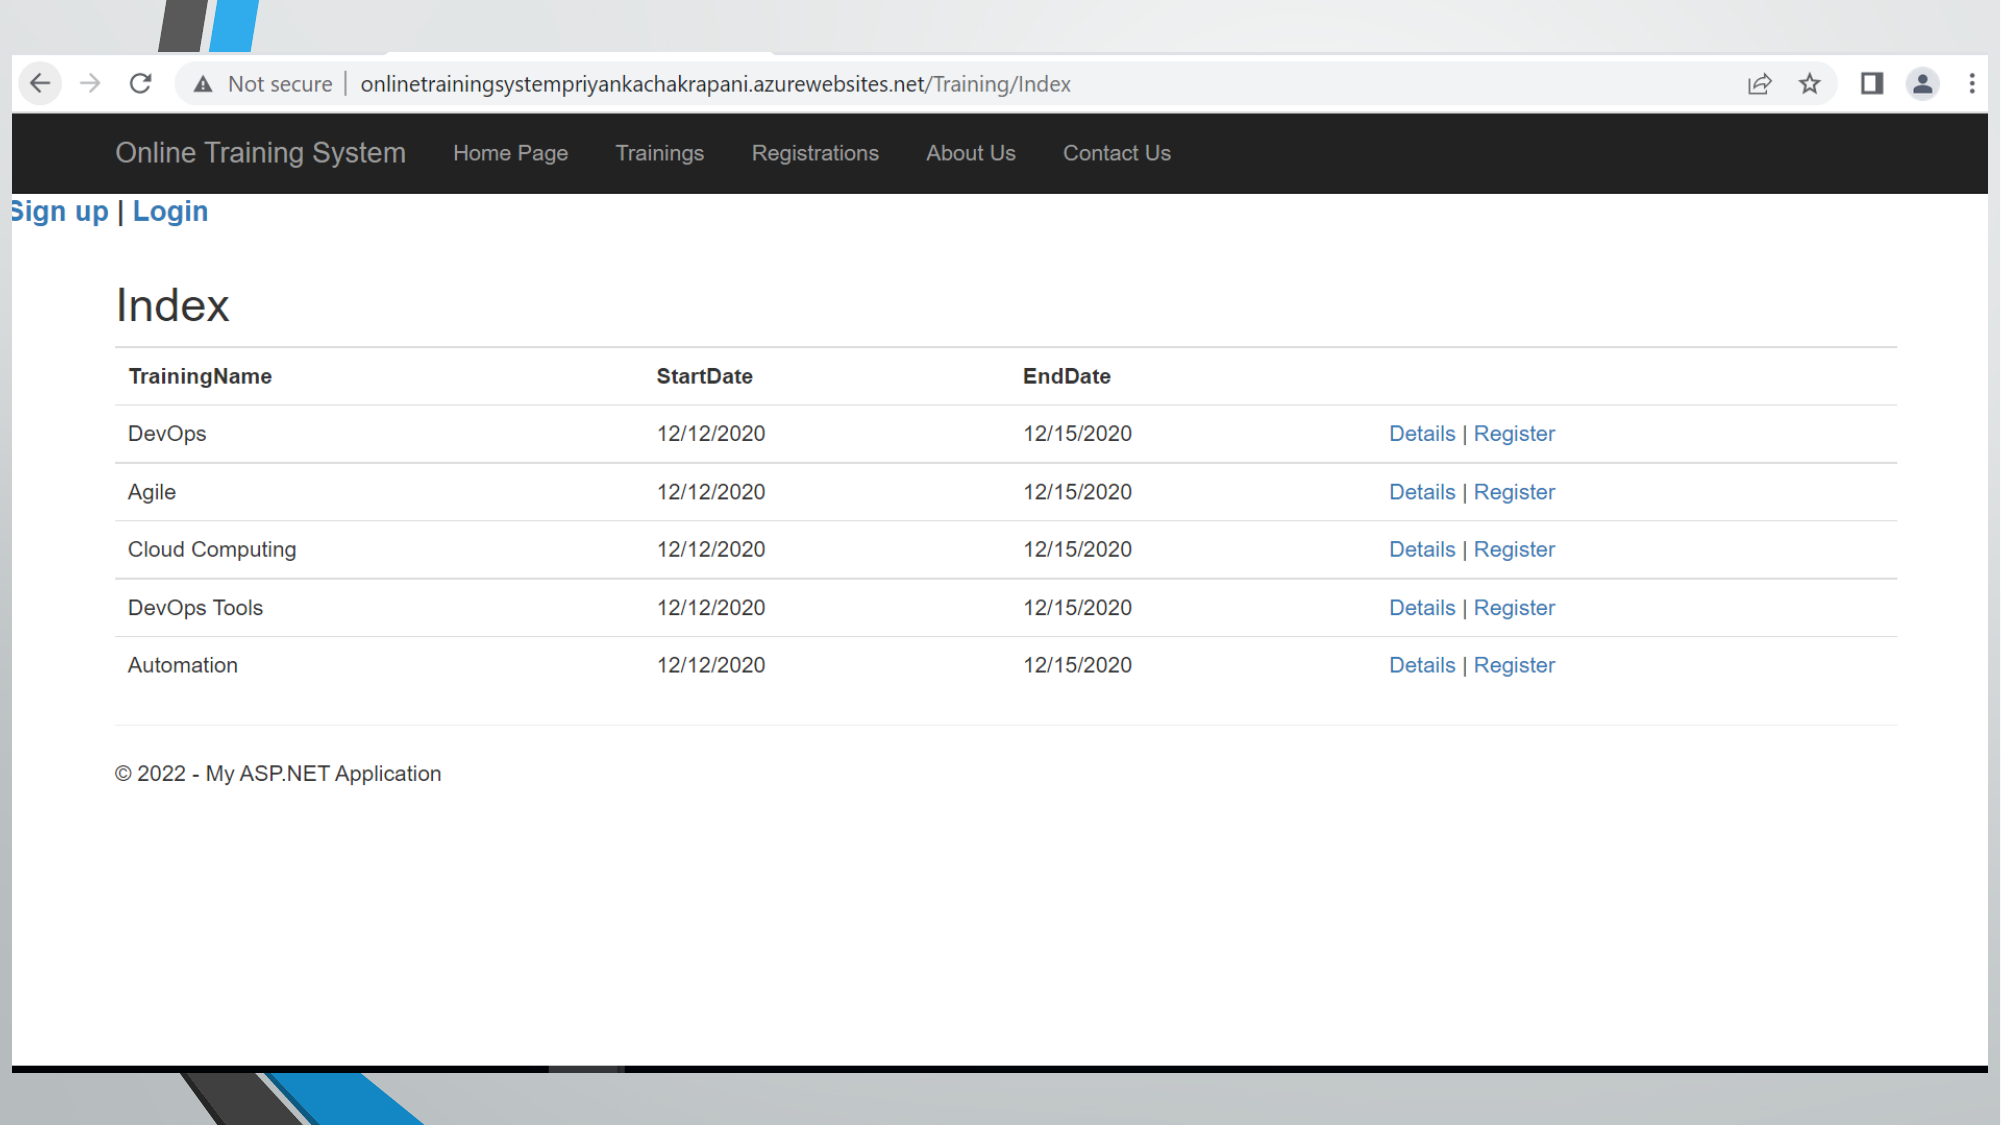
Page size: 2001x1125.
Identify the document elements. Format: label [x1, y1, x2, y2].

picture [12, 52, 1988, 1073]
